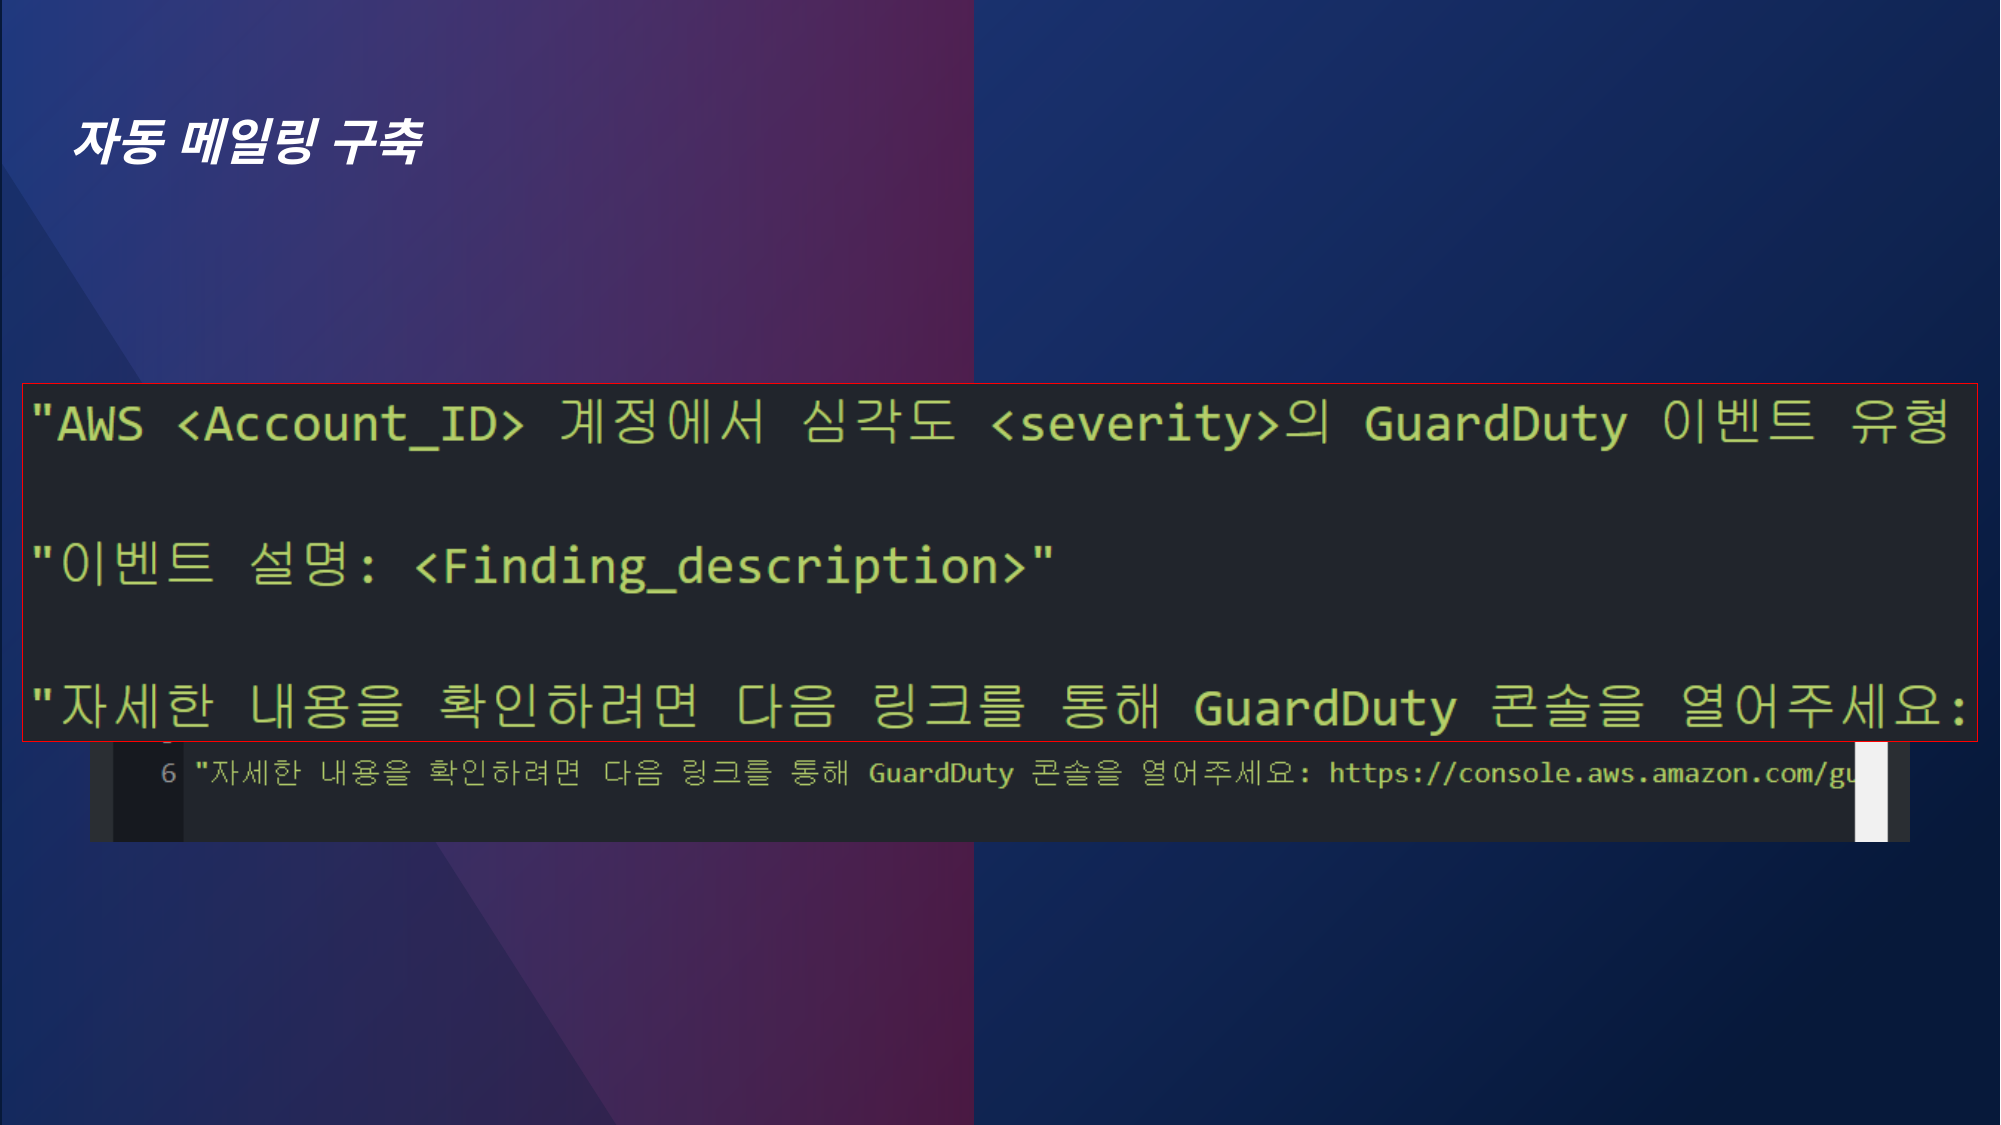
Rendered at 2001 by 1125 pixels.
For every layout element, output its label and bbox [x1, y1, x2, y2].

picture [22, 383, 1978, 842]
text_box [2, 0, 2000, 1125]
